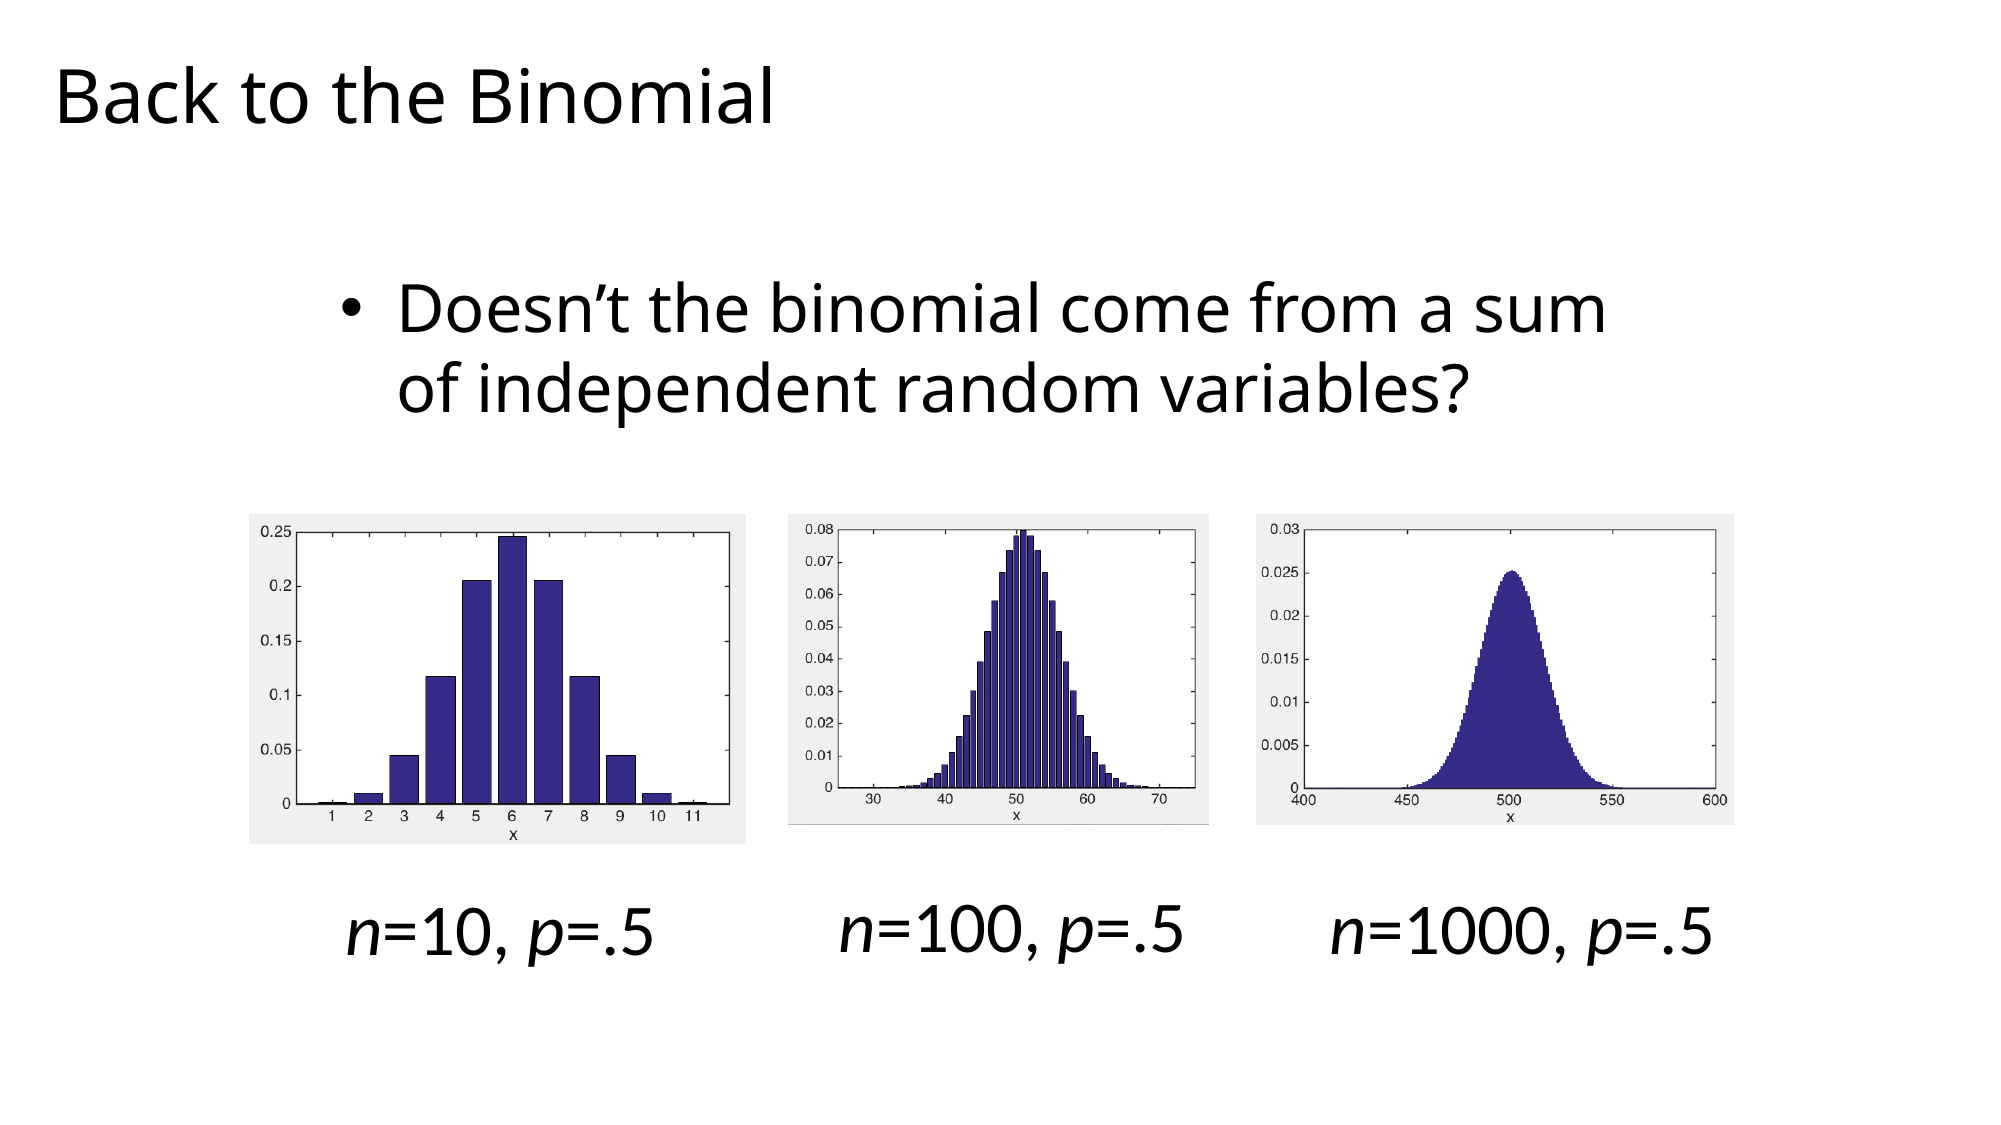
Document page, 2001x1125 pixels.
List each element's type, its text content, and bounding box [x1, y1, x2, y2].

list Doesn’t the binomial come from a sum of independent random variables? [324, 258, 1675, 1005]
picture [249, 514, 746, 845]
text_box n=1000, p=.5 [1314, 874, 1731, 977]
picture [787, 514, 1209, 826]
picture [1256, 514, 1734, 826]
text_box n=100, p=.5 [823, 872, 1203, 975]
text_box n=10, p=.5 [330, 875, 672, 978]
text_box Back to the Binomial [0, 0, 1350, 188]
